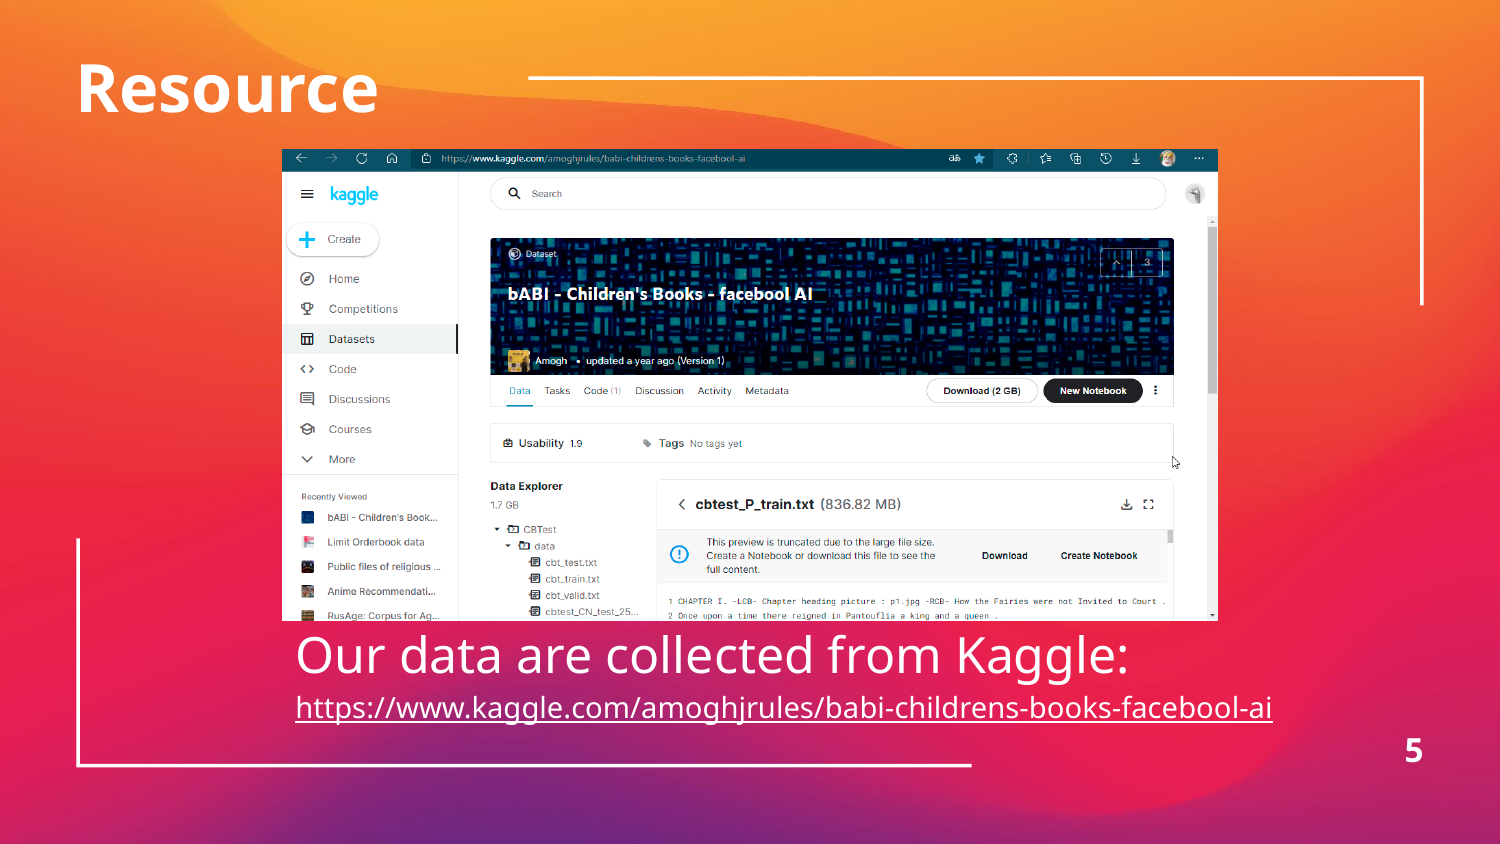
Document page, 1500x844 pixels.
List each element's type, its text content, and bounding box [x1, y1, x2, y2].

slide_number 5 [1347, 696, 1424, 775]
list Our data are collected from Kaggle: https://www.kaggle.com/amoghjrules/babi-childrens-books-facebool-ai [282, 615, 1478, 844]
title Resource [75, 67, 1270, 127]
picture [0, 0, 1500, 844]
